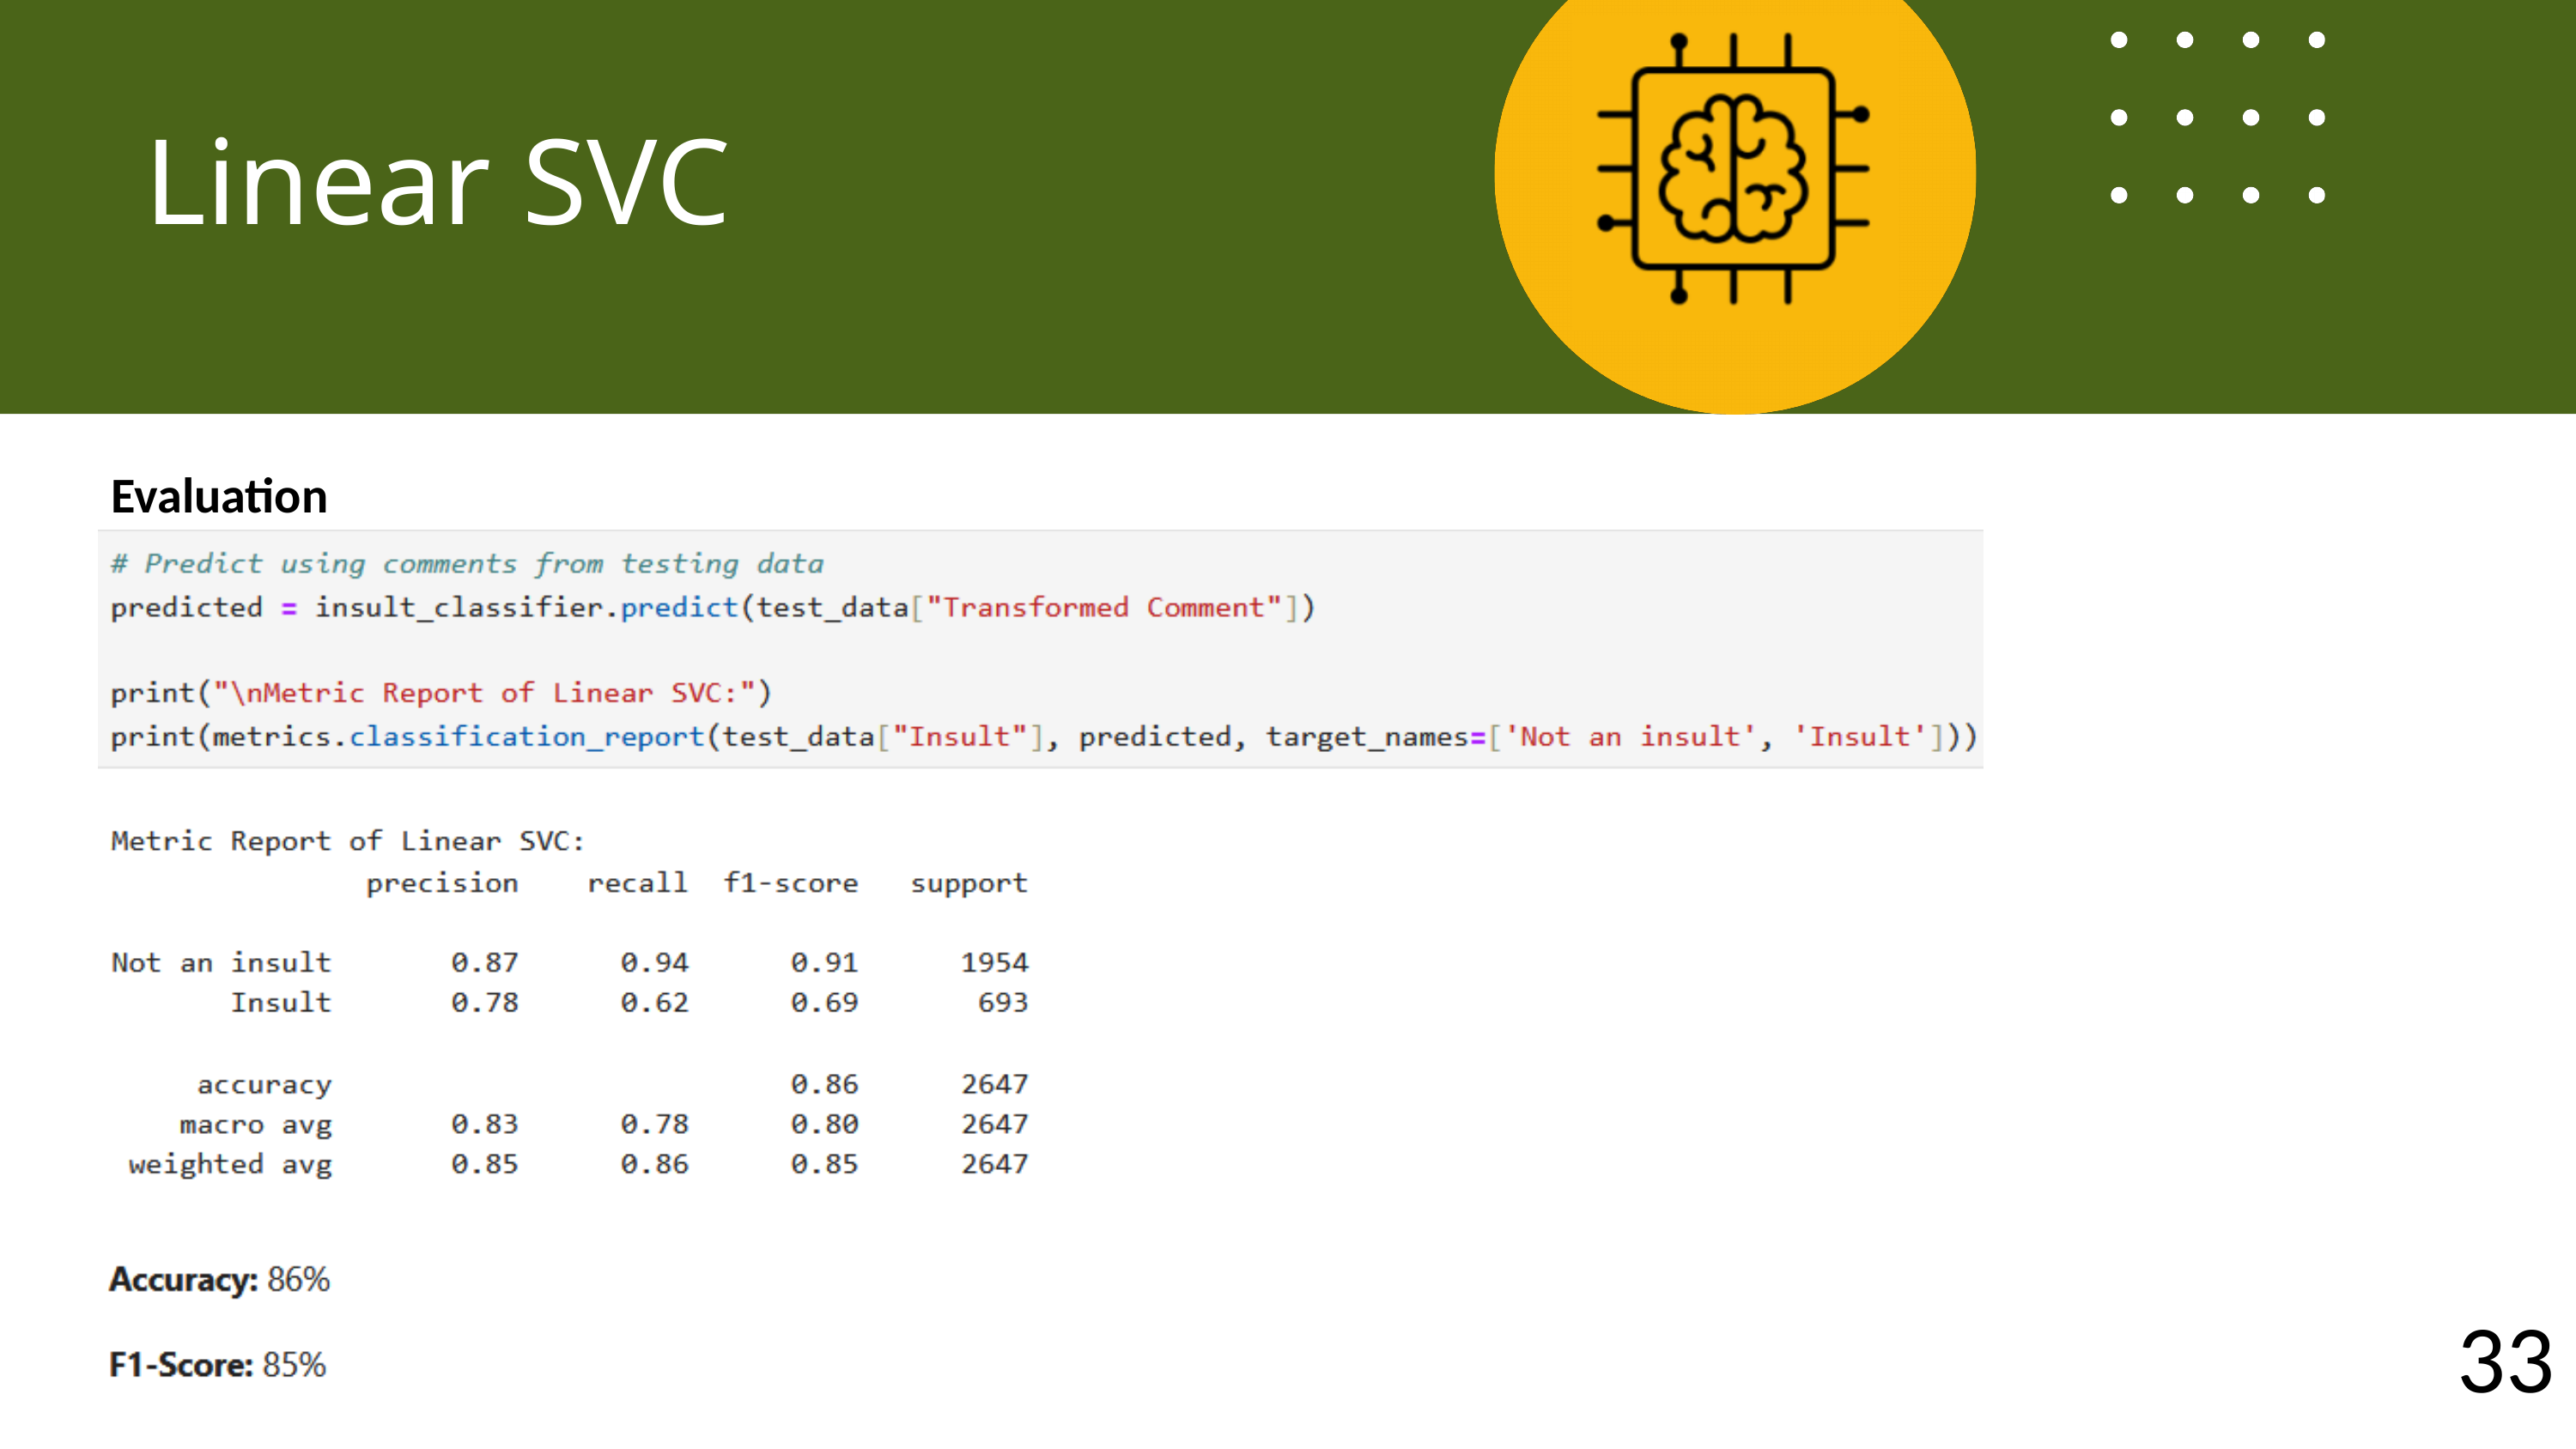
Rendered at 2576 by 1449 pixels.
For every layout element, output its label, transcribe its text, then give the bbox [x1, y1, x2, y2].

picture [1572, 15, 1899, 330]
text_box [1494, 0, 1977, 415]
picture [98, 529, 1984, 1411]
text_box [2111, 0, 2325, 203]
text_box 33 [2444, 1289, 2568, 1419]
text_box Evaluation [98, 456, 429, 526]
text_box [0, 0, 1494, 415]
text_box Linear SVC [144, 127, 1482, 248]
text_box [1977, 0, 2576, 415]
